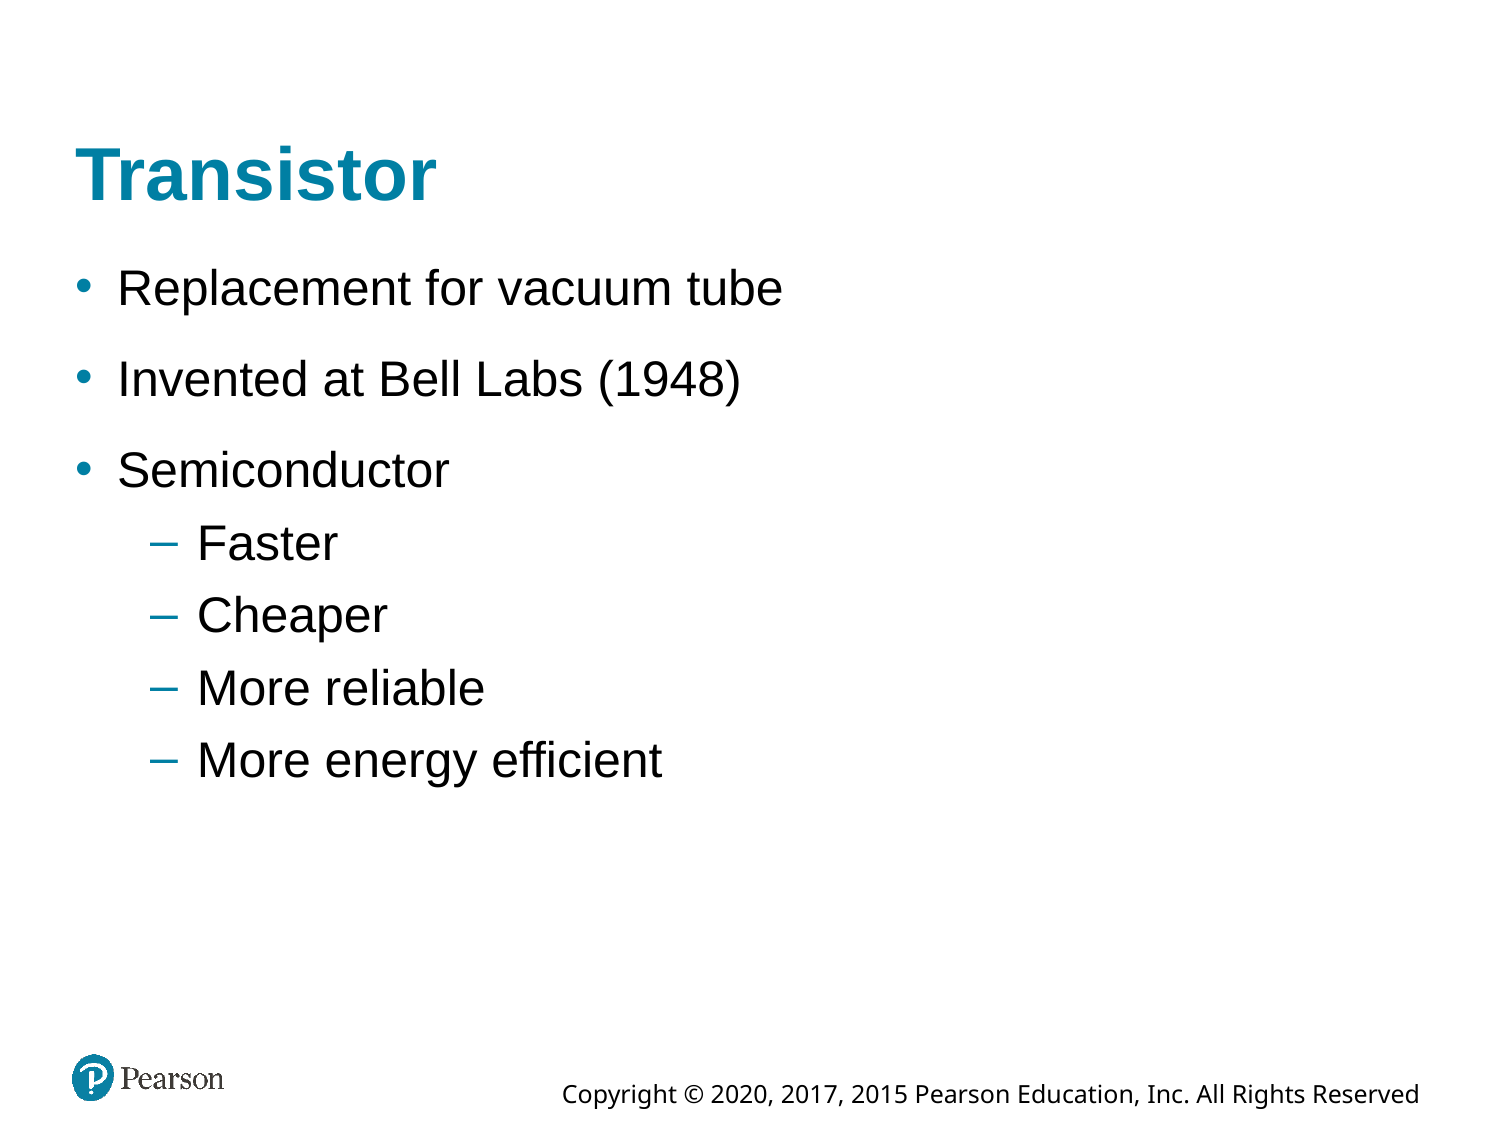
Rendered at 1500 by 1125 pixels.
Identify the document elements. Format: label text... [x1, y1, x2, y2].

picture [72, 1054, 88, 1070]
title Transistor [75, 35, 1425, 216]
picture [81, 1064, 107, 1088]
picture [72, 1087, 82, 1101]
picture [100, 1054, 224, 1101]
list Replacement for vacuum tube Invented at Bell Labs (1948) Semiconductor Faster Cheaper More reliable More energy efficient [75, 255, 1425, 983]
